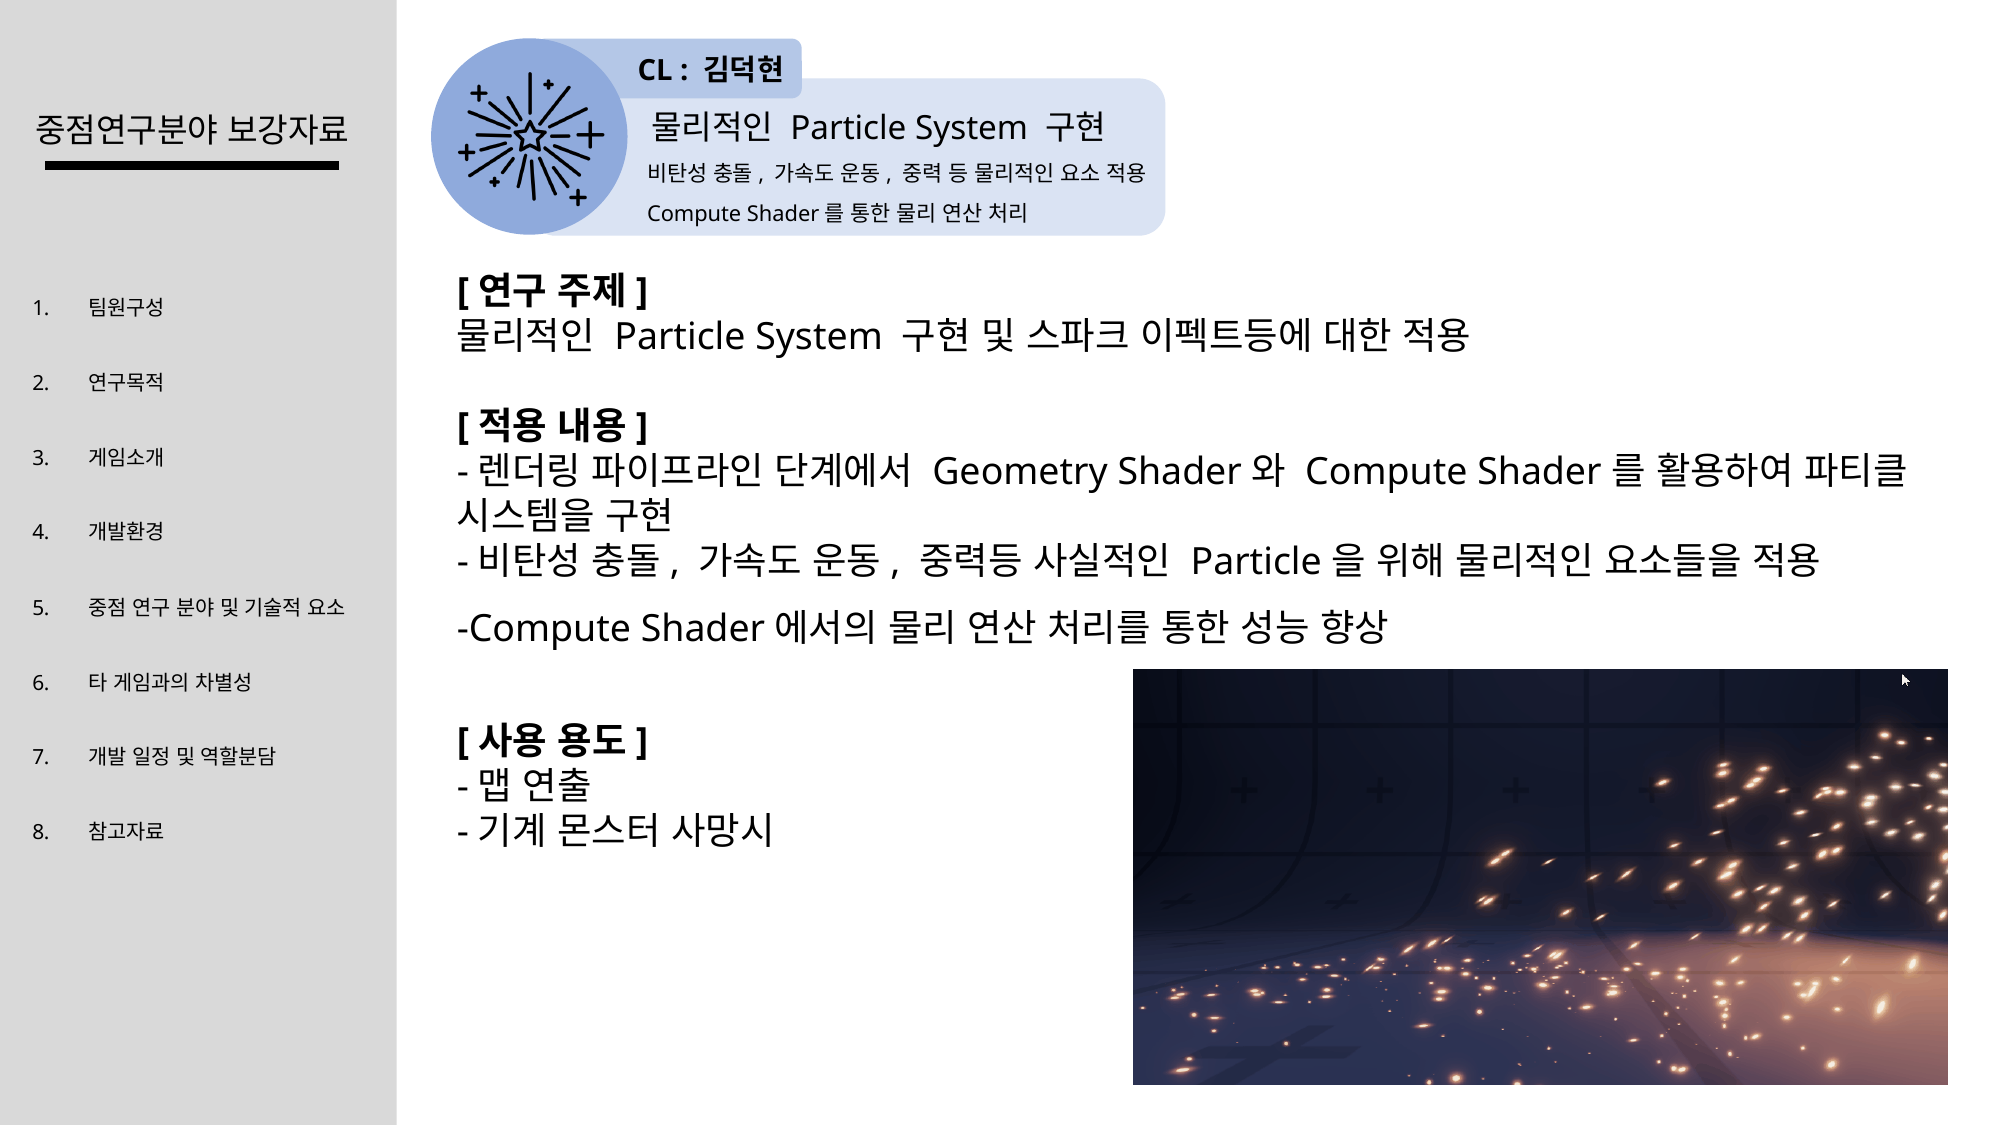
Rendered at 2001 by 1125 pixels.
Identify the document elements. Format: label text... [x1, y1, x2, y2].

text_box 팀원구성 연구목적 게임소개 개발환경 중점 연구 분야 및 기술적 요소 타 게임과의 차별성 개발 일정 및 역할분담 참고자료 [17, 237, 379, 852]
text_box [0, 0, 398, 1125]
text_box [연구 주제] 물리적인 Particle System 구현 및 스파크 이펙트등에 대한 적용 [적용 내용] -렌더링 파이프라인 단계에서 Geometry Shader와 Compute Shader를 활용하여 파티클 시스템을 구현 -비탄성 충돌, 가속도 운동, 중력등 사실적인 Particle을 위해 물리적인 요소들을 적용 -Compute Shader에서의 물리 연산 처리를 통한 성능 향상 [사용 용도] -맵 연출 -기계 몬스터 사망시 [442, 259, 1982, 860]
picture [1133, 669, 1948, 1085]
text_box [431, 38, 1179, 236]
text_box 중점연구분야 보강자료 [11, 102, 373, 157]
